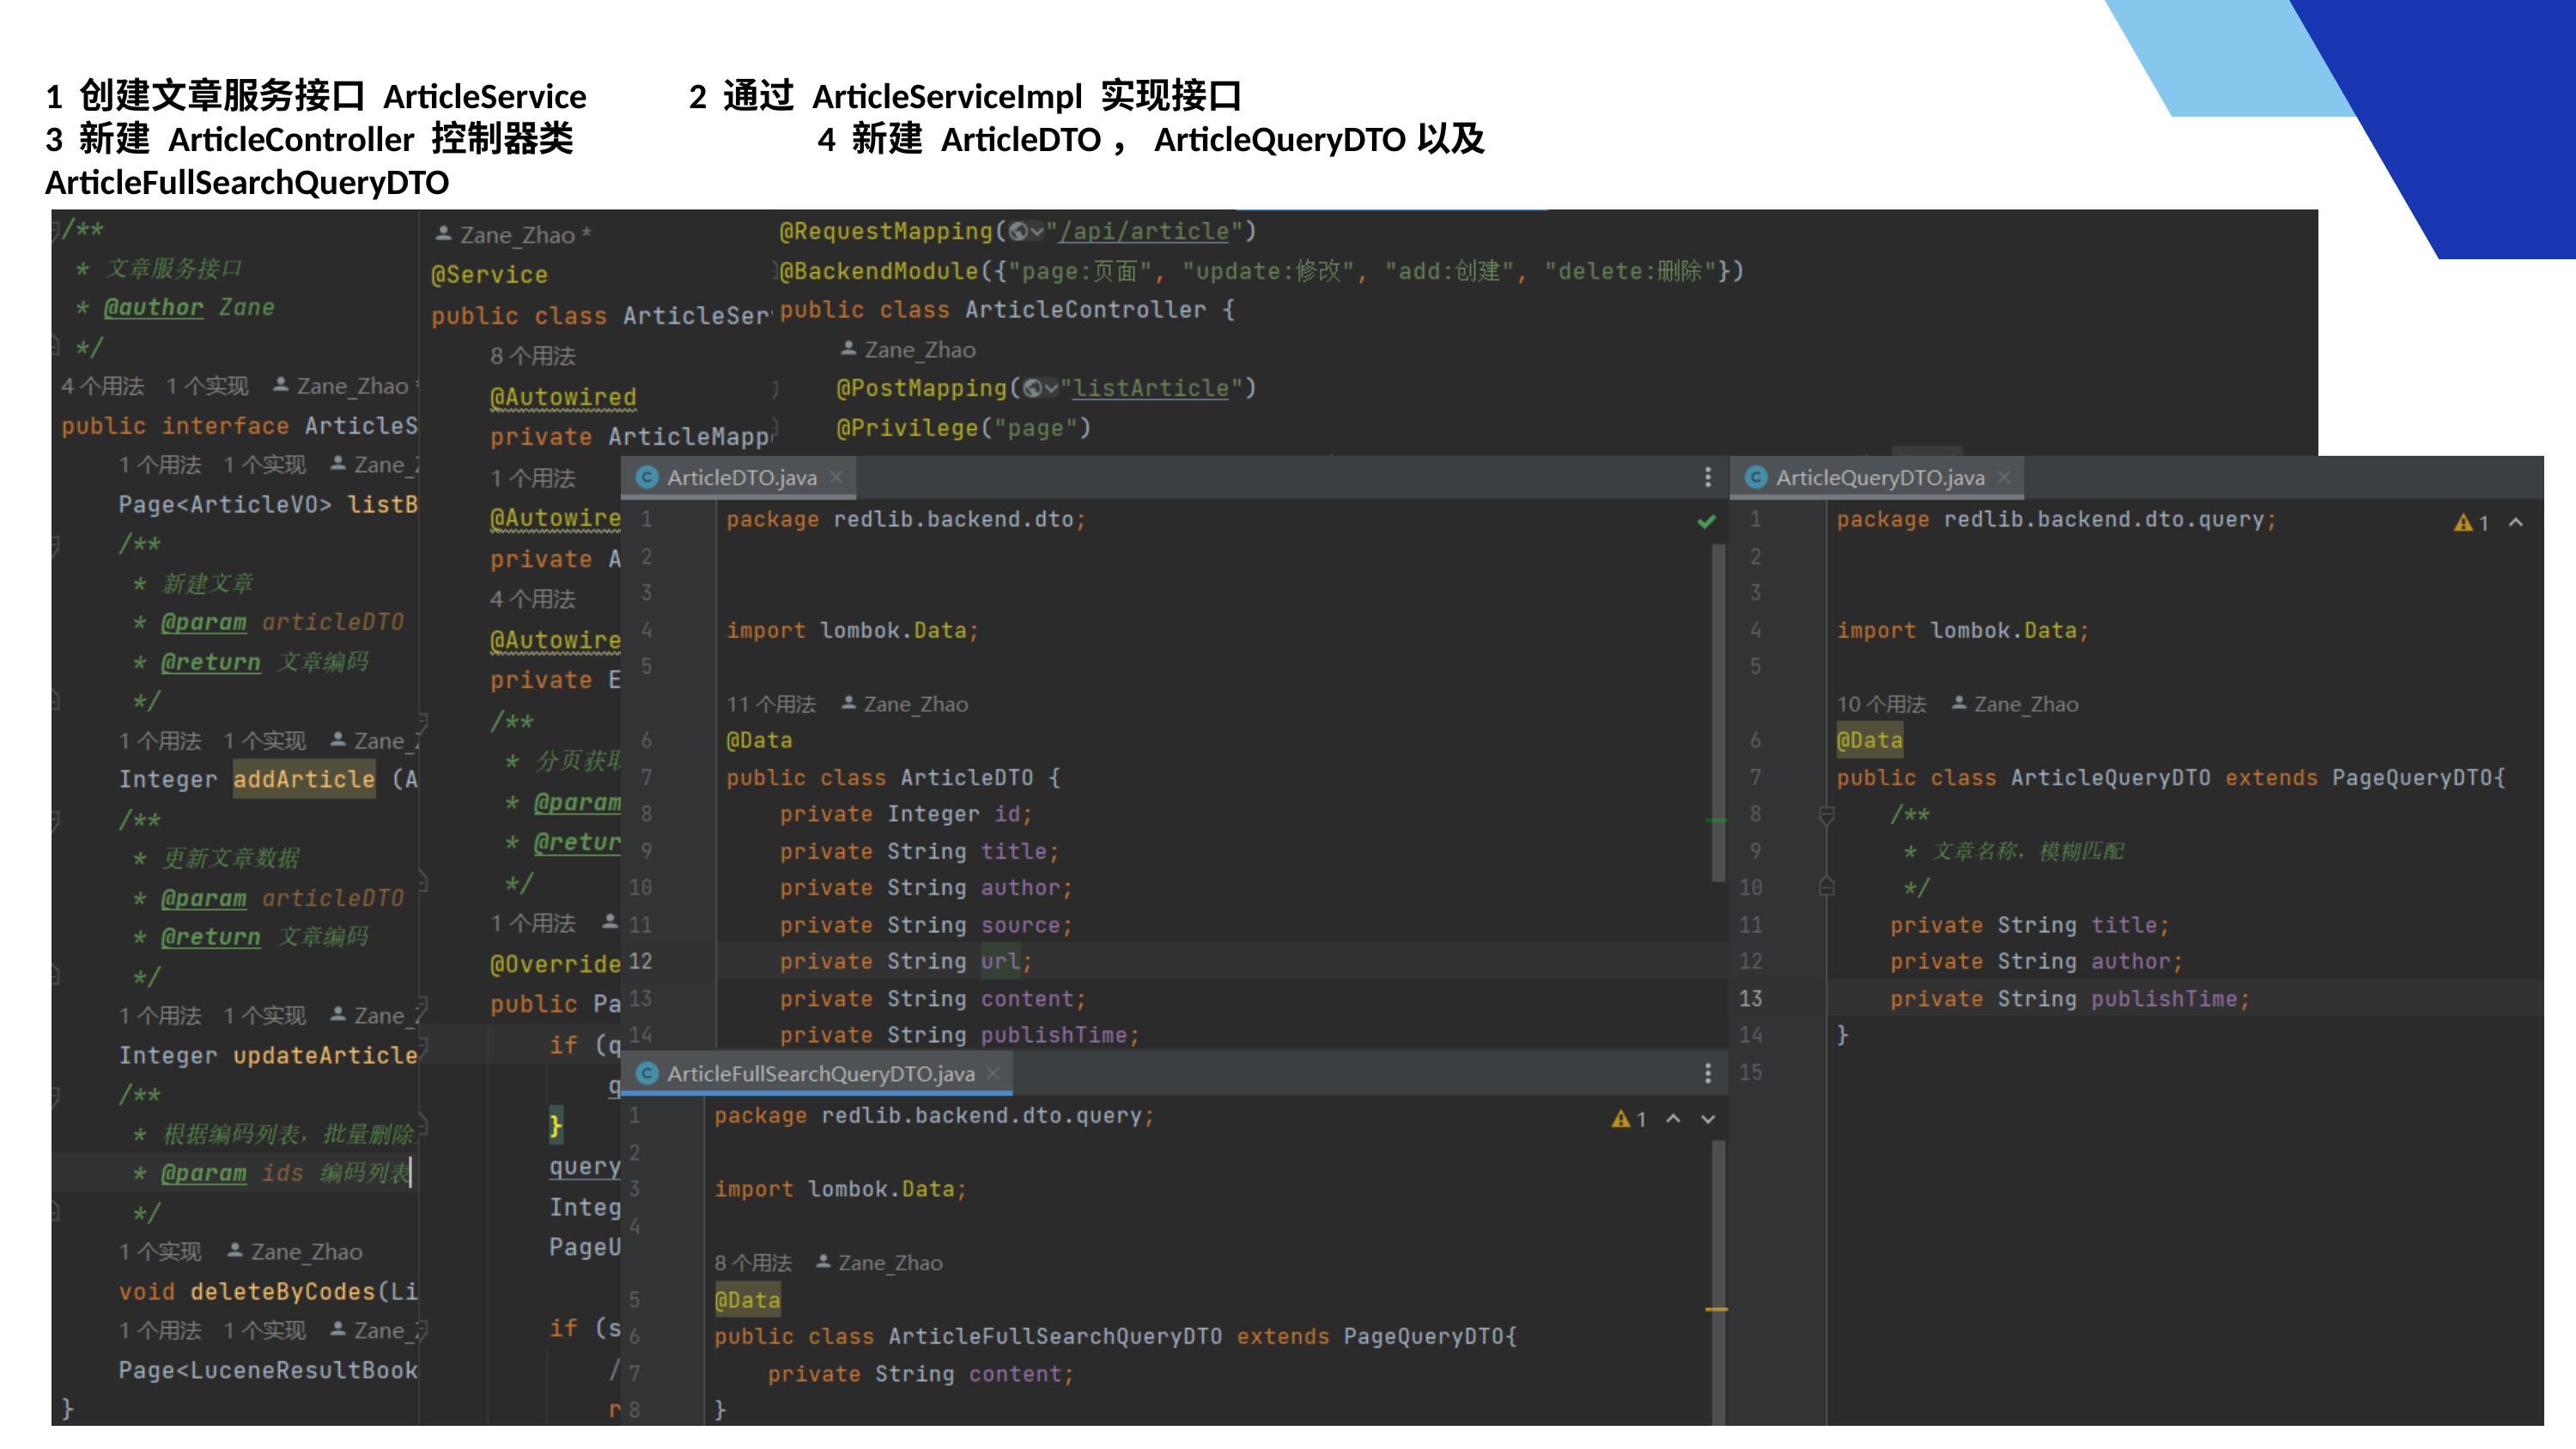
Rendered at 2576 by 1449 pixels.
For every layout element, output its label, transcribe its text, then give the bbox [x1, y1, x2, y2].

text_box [2232, 0, 2576, 260]
picture [52, 209, 2544, 1426]
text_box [2050, 0, 2227, 118]
text_box 1 创建文章服务接口 ArticleService 2 通过 ArticleServiceImpl 实现接口 3 新建 ArticleController 控制器类 4 新建 ArticleDTO，ArticleQueryDTO以及ArticleFullSearchQueryDTO [32, 66, 1850, 209]
